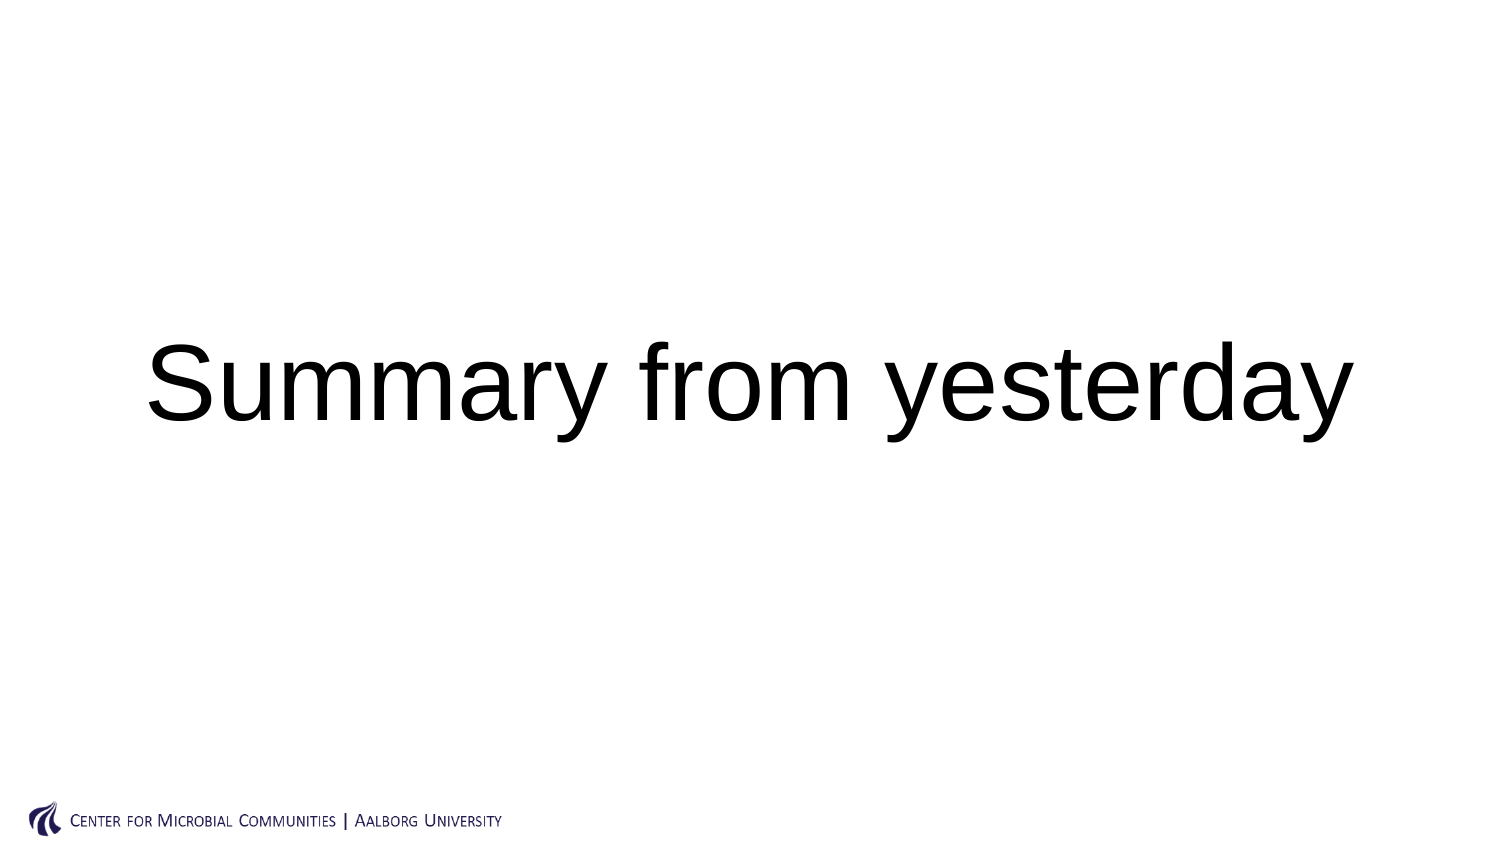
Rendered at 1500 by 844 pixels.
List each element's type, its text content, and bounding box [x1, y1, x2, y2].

picture [0, 792, 516, 844]
title Summary from yesterday [51, 122, 1449, 459]
